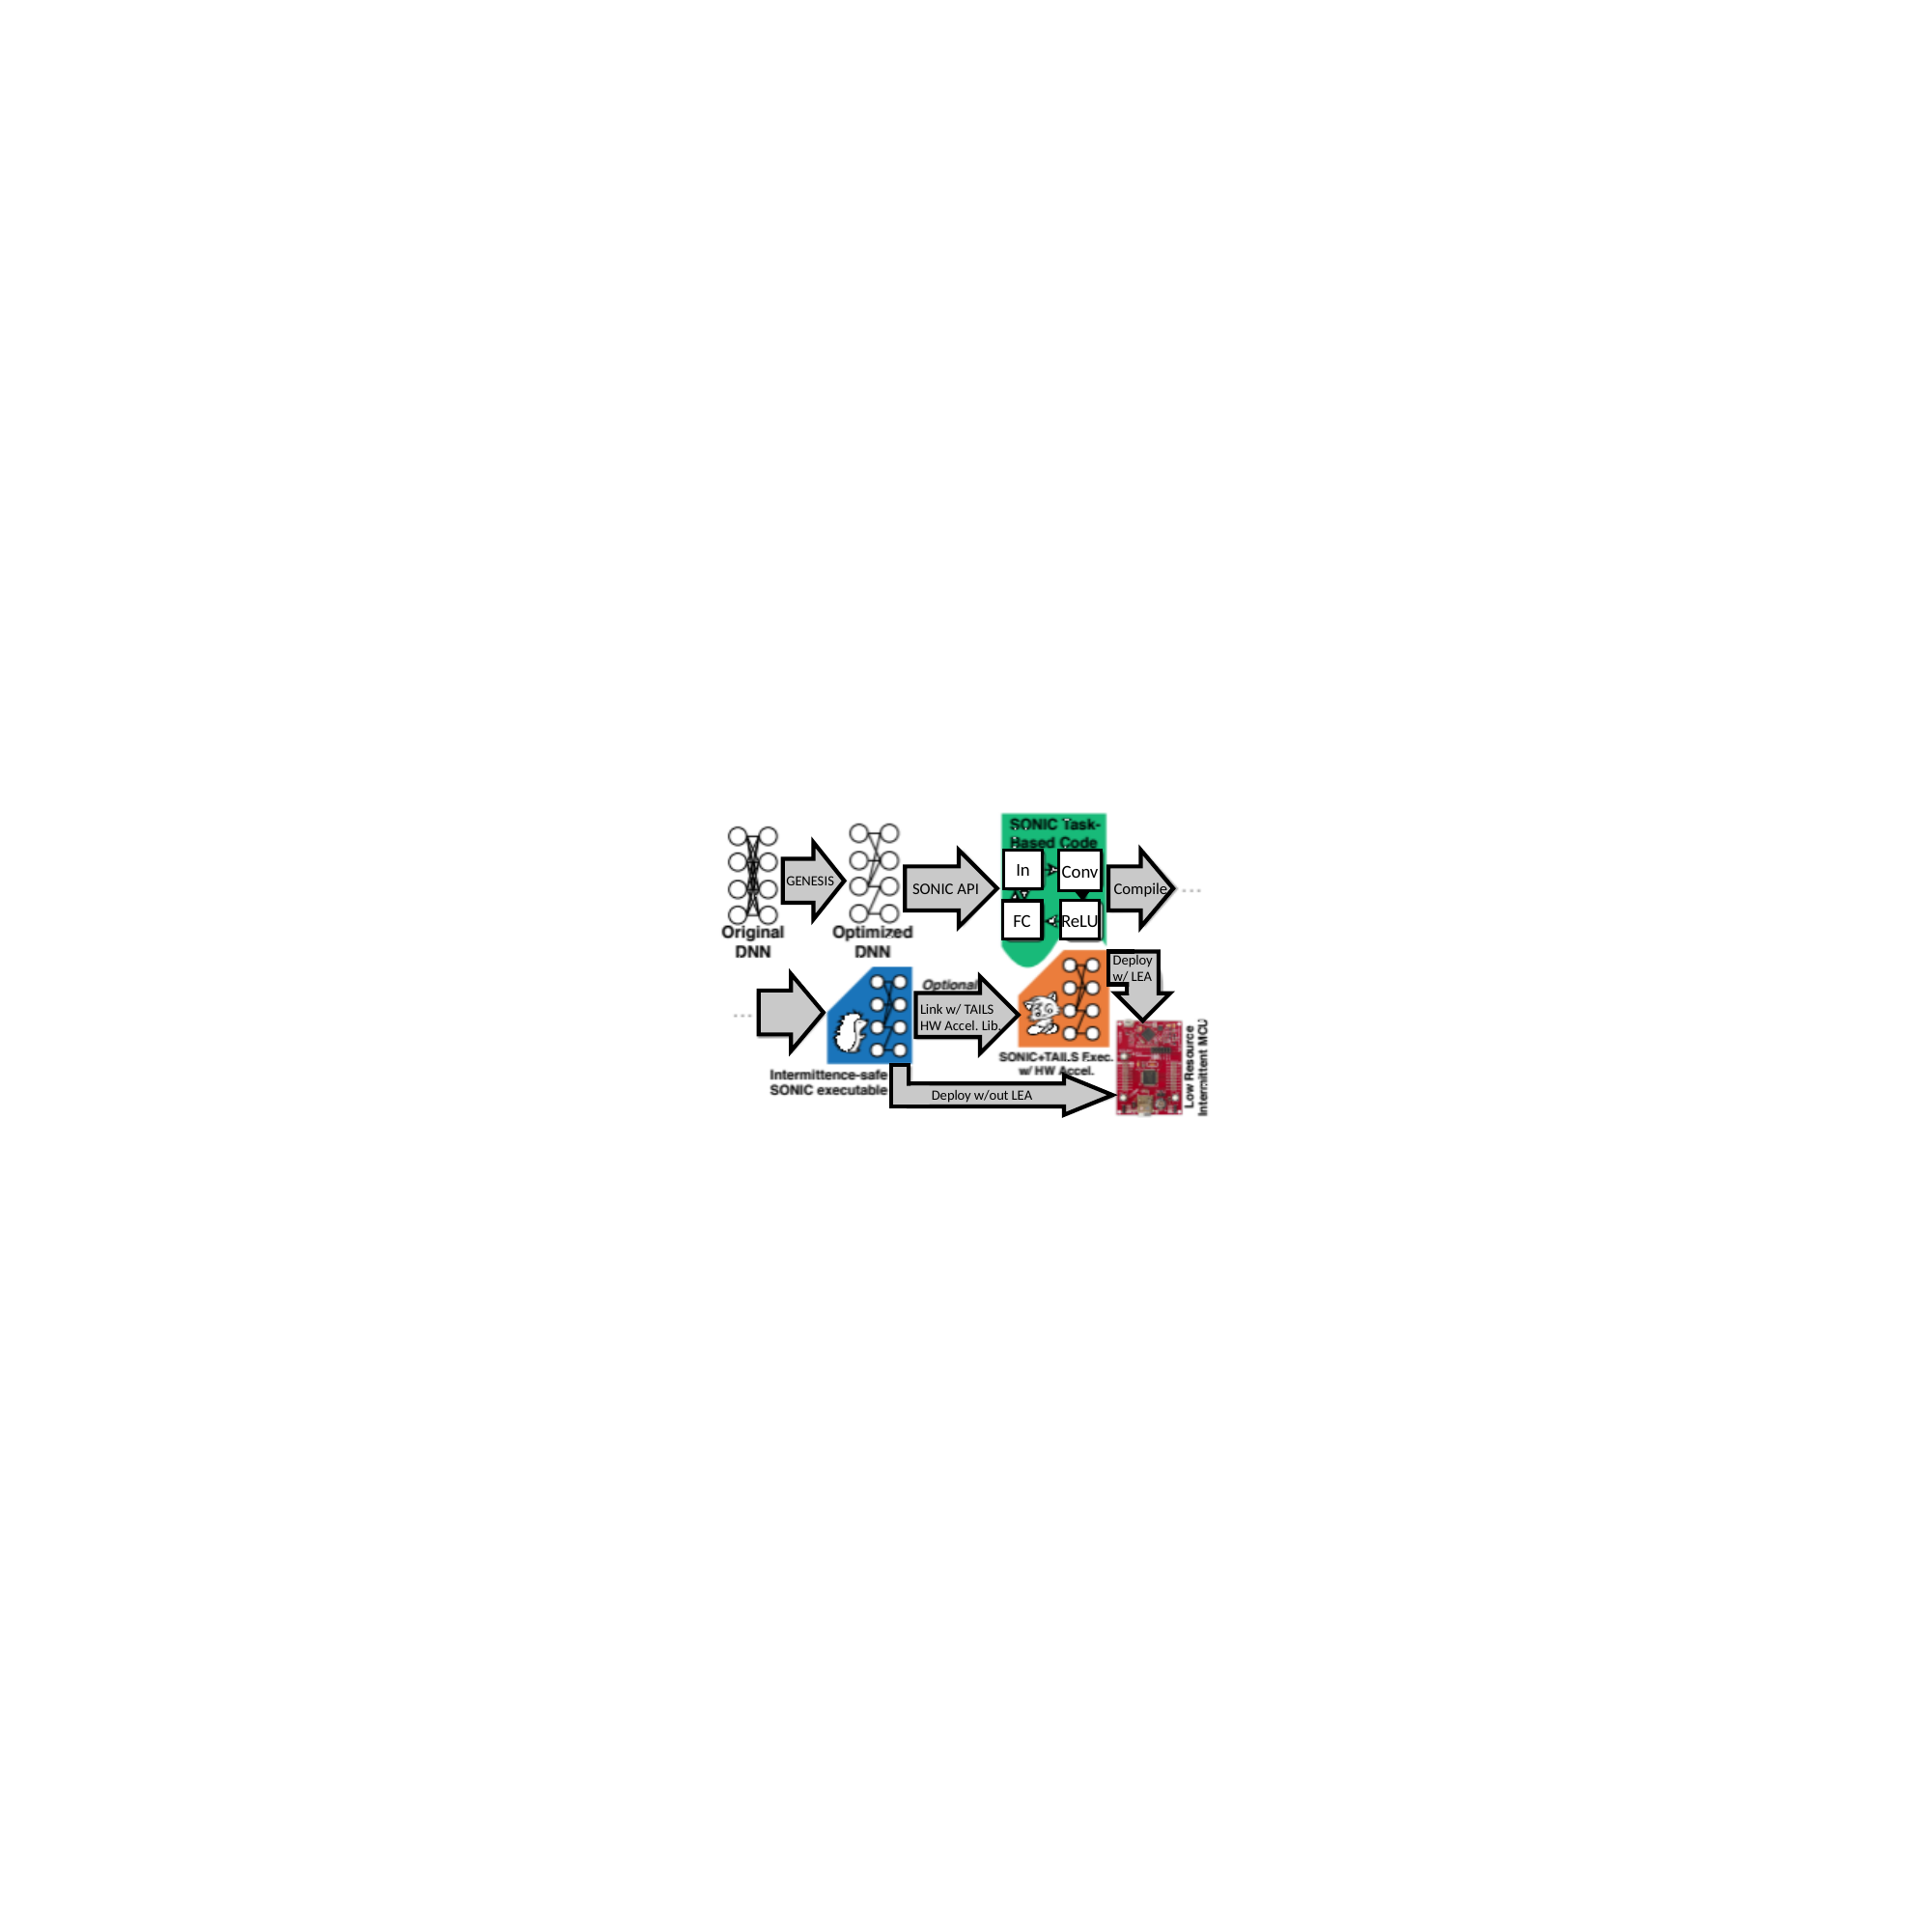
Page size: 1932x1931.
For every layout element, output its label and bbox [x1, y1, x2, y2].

picture [712, 810, 1219, 1121]
